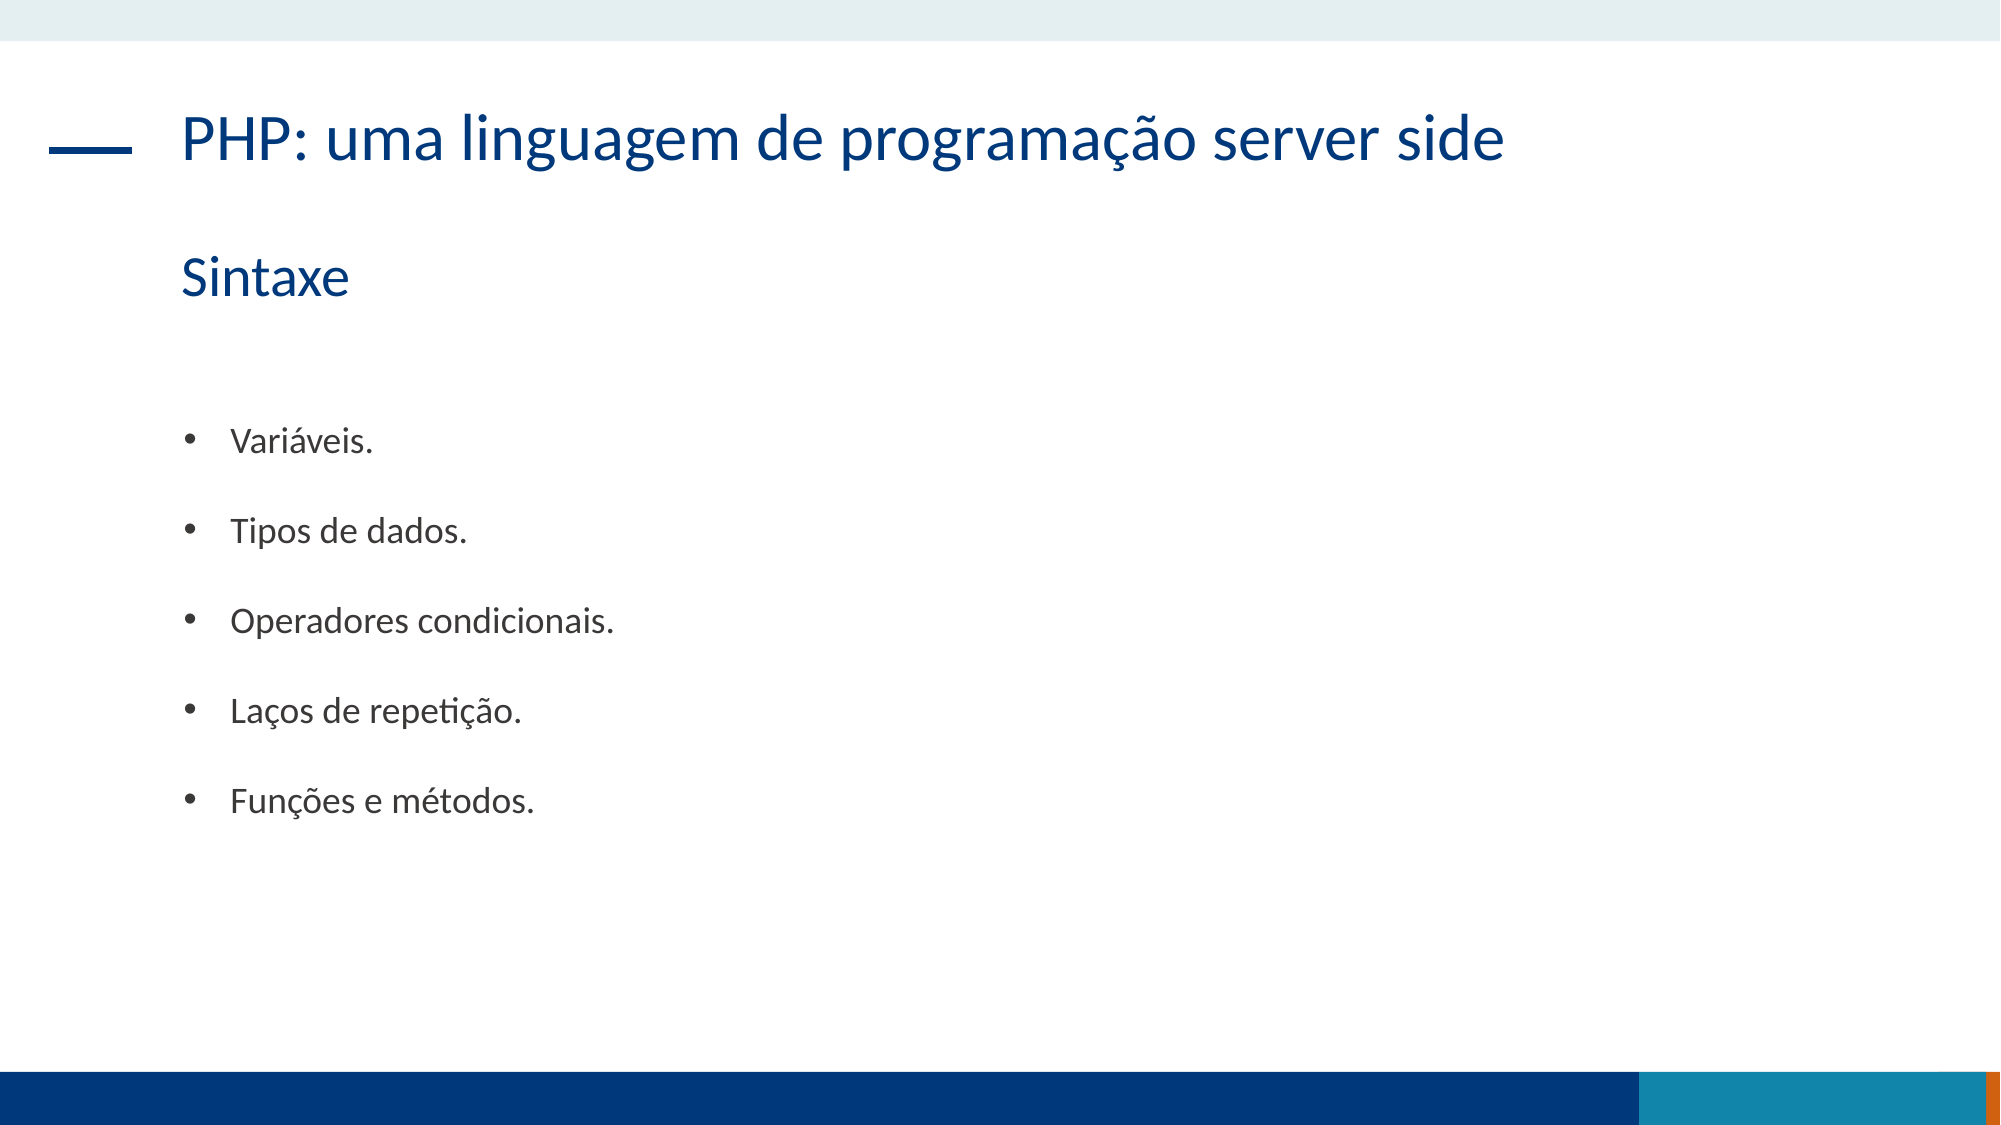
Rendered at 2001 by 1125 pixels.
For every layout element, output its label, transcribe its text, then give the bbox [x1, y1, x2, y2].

list PHP: uma linguagem de programação server side [167, 95, 1833, 237]
text_box Variáveis. Tipos de dados. Operadores condicionais. Laços de repetição. Funções e métodos. [168, 408, 1835, 829]
list Sintaxe [167, 238, 1833, 380]
